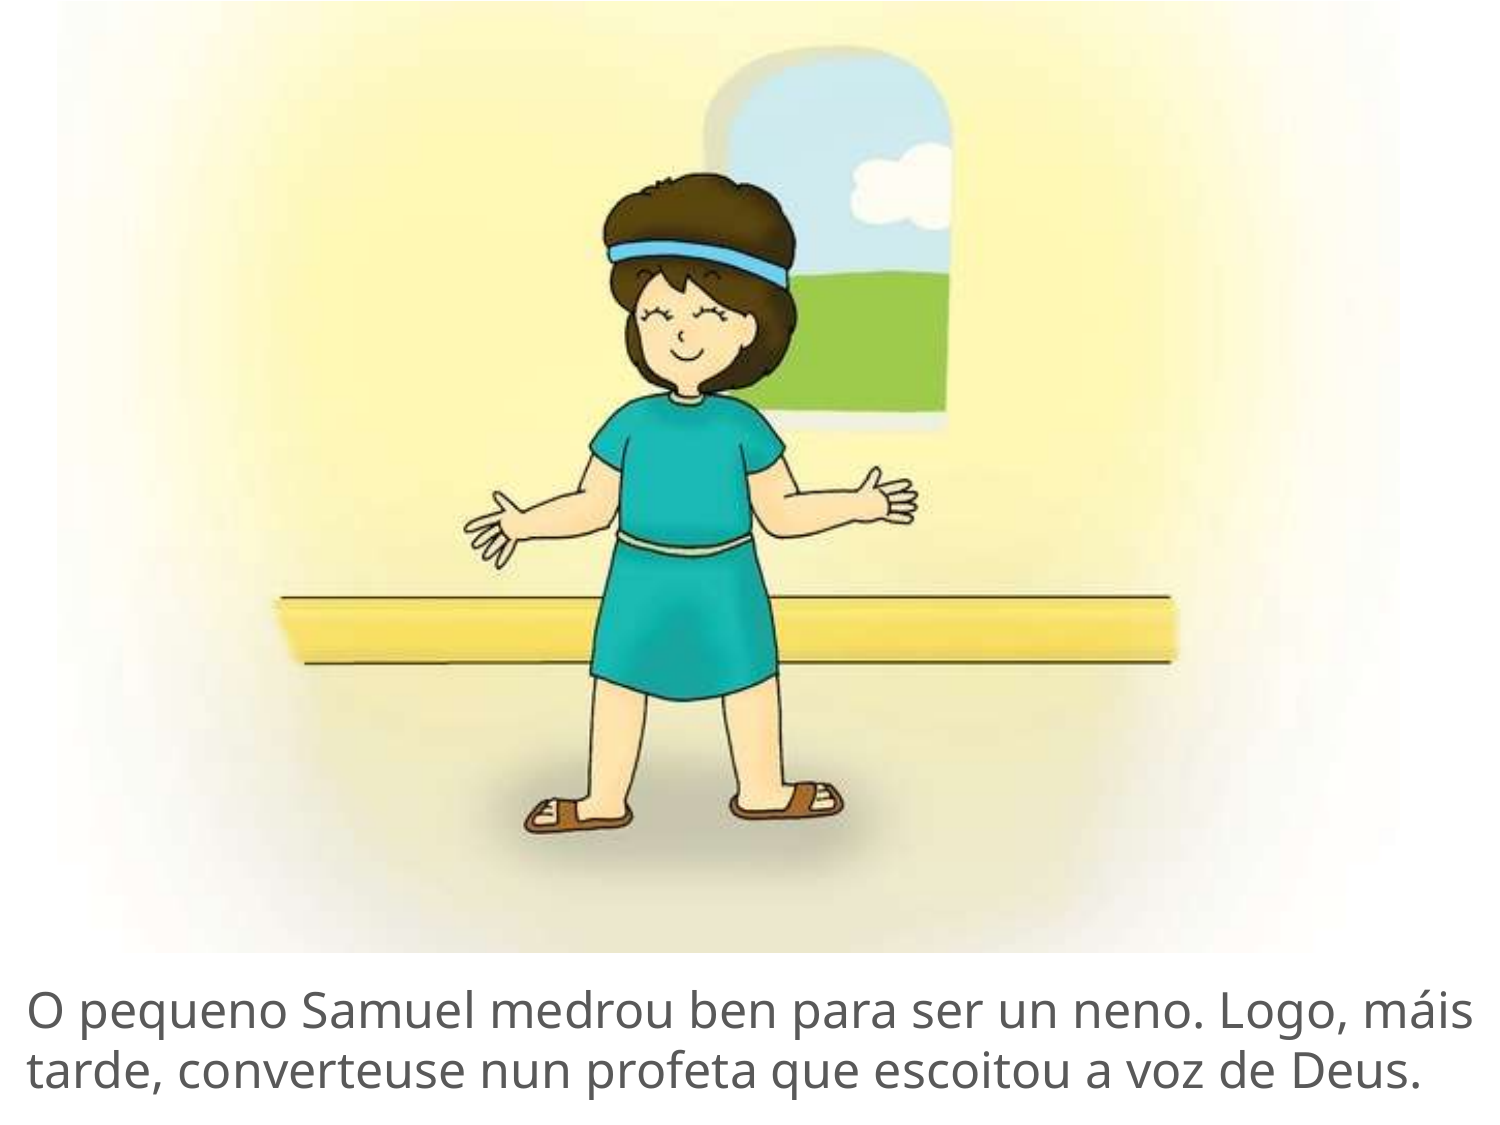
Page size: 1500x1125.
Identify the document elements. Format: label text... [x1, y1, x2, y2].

text_box O pequeno Samuel medrou ben para ser un neno. Logo, máis tarde, converteuse nun profeta que escoitou a voz de Deus. [11, 971, 1498, 1106]
picture [57, 1, 1400, 953]
